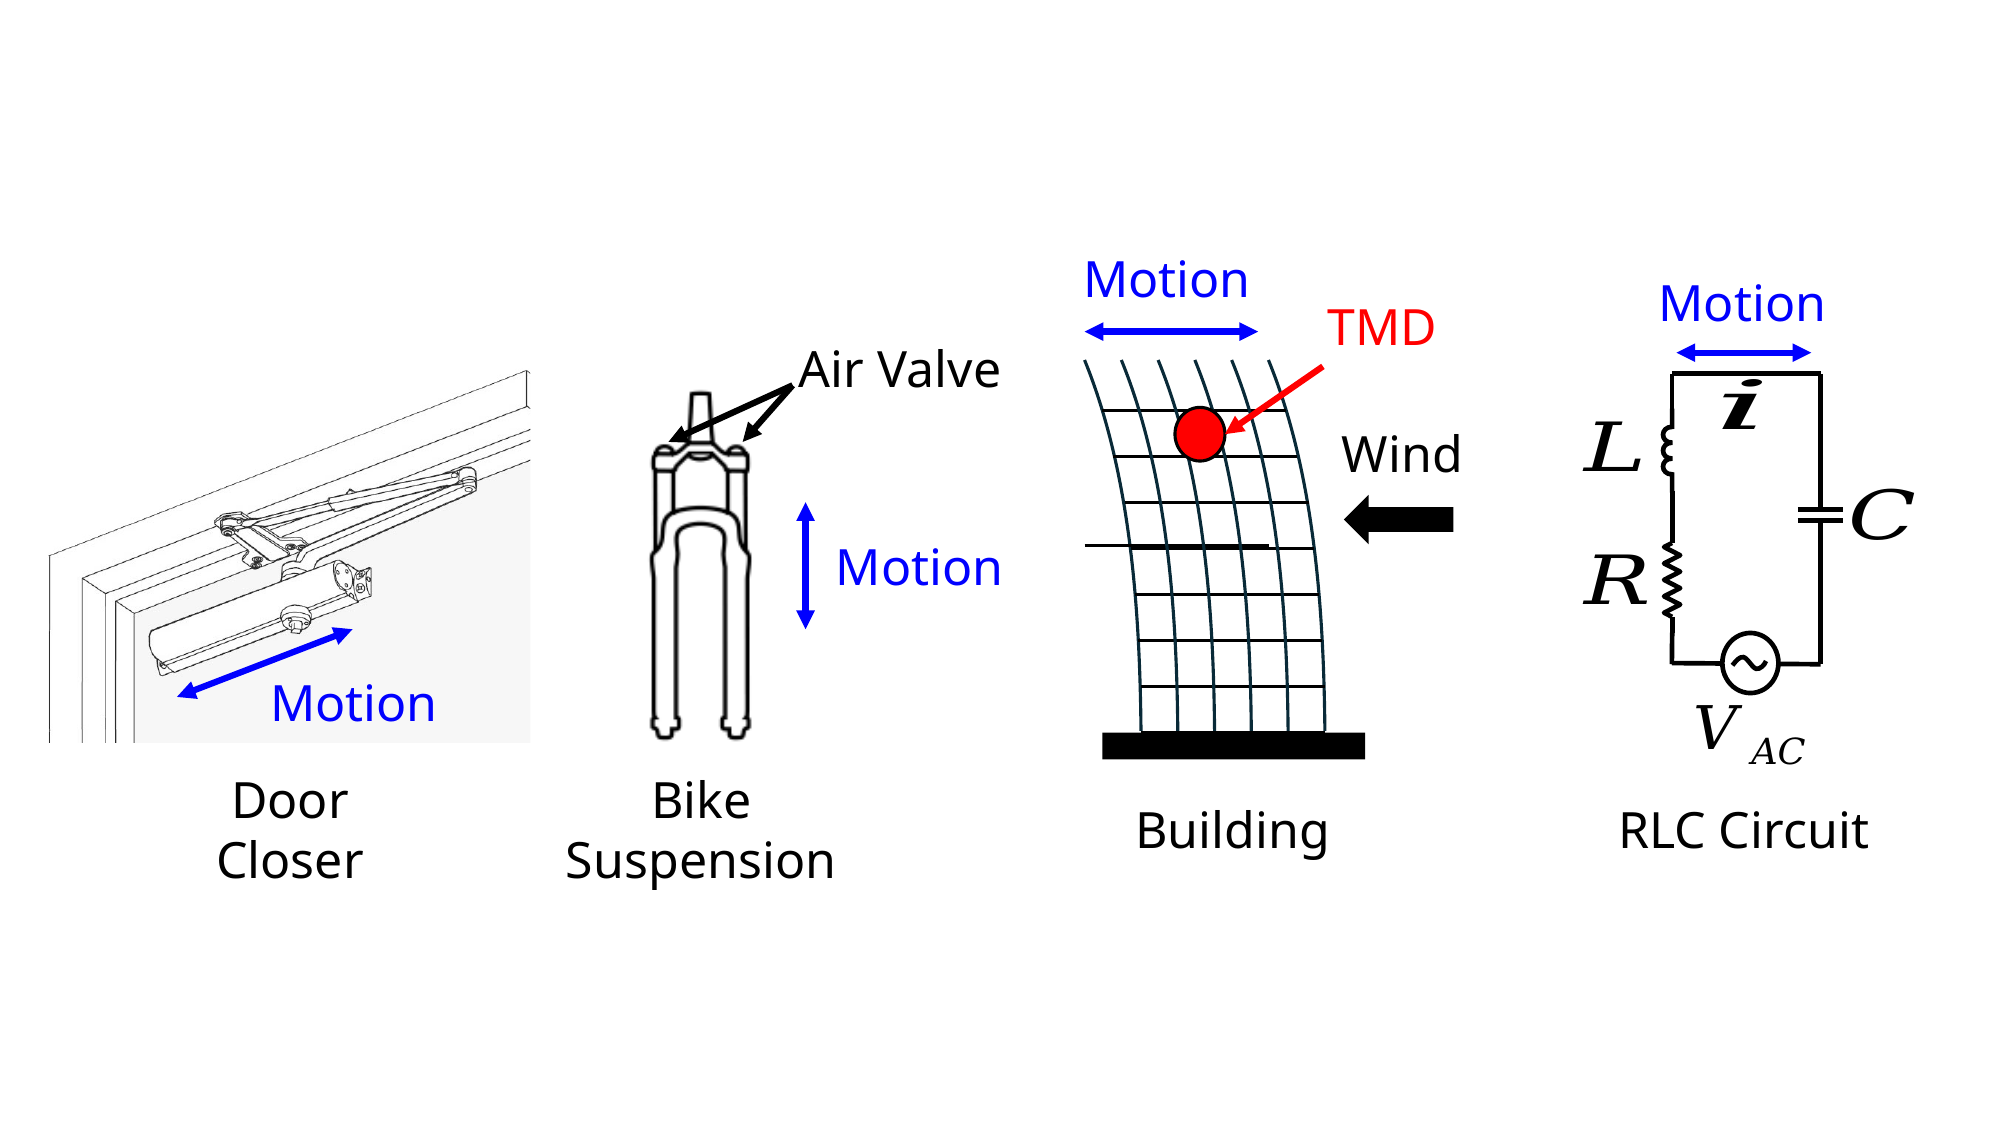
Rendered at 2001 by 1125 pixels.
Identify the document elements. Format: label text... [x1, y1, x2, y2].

text_box [1244, 688, 1253, 732]
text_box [1224, 365, 1324, 435]
text_box [1663, 412, 1673, 490]
text_box [1157, 596, 1177, 640]
text_box TMD [1312, 288, 1452, 363]
text_box [1237, 642, 1253, 686]
text_box Door Closer [150, 761, 430, 897]
text_box [1223, 550, 1247, 594]
text_box [1230, 596, 1251, 640]
text_box [1187, 550, 1211, 594]
text_box [1210, 458, 1236, 502]
text_box [1749, 665, 1766, 671]
picture [31, 358, 883, 747]
text_box [1136, 458, 1162, 502]
text_box [1156, 361, 1178, 410]
text_box Air Valve [784, 330, 1017, 405]
text_box Building [1120, 791, 1346, 867]
text_box [1208, 688, 1217, 732]
text_box [1173, 412, 1227, 456]
text_box RLC Circuit [1582, 790, 1906, 866]
text_box Motion [883, 527, 1019, 603]
text_box [1193, 361, 1215, 410]
text_box [1733, 655, 1752, 662]
text_box [1281, 688, 1290, 732]
text_box [0, 224, 2000, 926]
text_box [1274, 642, 1289, 686]
text_box [1720, 631, 1780, 662]
text_box [1129, 412, 1153, 456]
text_box Motion [1068, 239, 1266, 315]
text_box [1246, 458, 1273, 502]
text_box [1083, 360, 1132, 544]
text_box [176, 628, 353, 698]
text_box [1113, 547, 1143, 732]
text_box [1143, 504, 1169, 548]
text_box [1180, 504, 1206, 548]
text_box [1101, 731, 1367, 761]
text_box [1267, 596, 1287, 640]
text_box [1318, 688, 1327, 731]
text_box [1243, 435, 1264, 456]
text_box [1260, 550, 1284, 594]
text_box [1185, 458, 1215, 463]
text_box [1171, 688, 1180, 732]
text_box [1150, 550, 1174, 594]
text_box [1120, 361, 1141, 410]
text_box [1720, 665, 1780, 695]
text_box [1164, 642, 1179, 686]
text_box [1663, 526, 1681, 634]
text_box [1166, 412, 1181, 456]
text_box [1216, 504, 1243, 548]
text_box [1279, 435, 1310, 502]
text_box [1186, 405, 1214, 410]
text_box [1194, 596, 1214, 640]
text_box [1341, 491, 1456, 549]
text_box [1290, 504, 1326, 686]
text_box [1201, 642, 1216, 686]
text_box [1253, 504, 1279, 548]
text_box Motion [1644, 263, 1842, 339]
text_box [1173, 458, 1199, 502]
text_box Wind [1327, 414, 1478, 490]
text_box [1218, 447, 1227, 456]
text_box Bike Suspension [539, 761, 863, 897]
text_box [667, 384, 794, 443]
